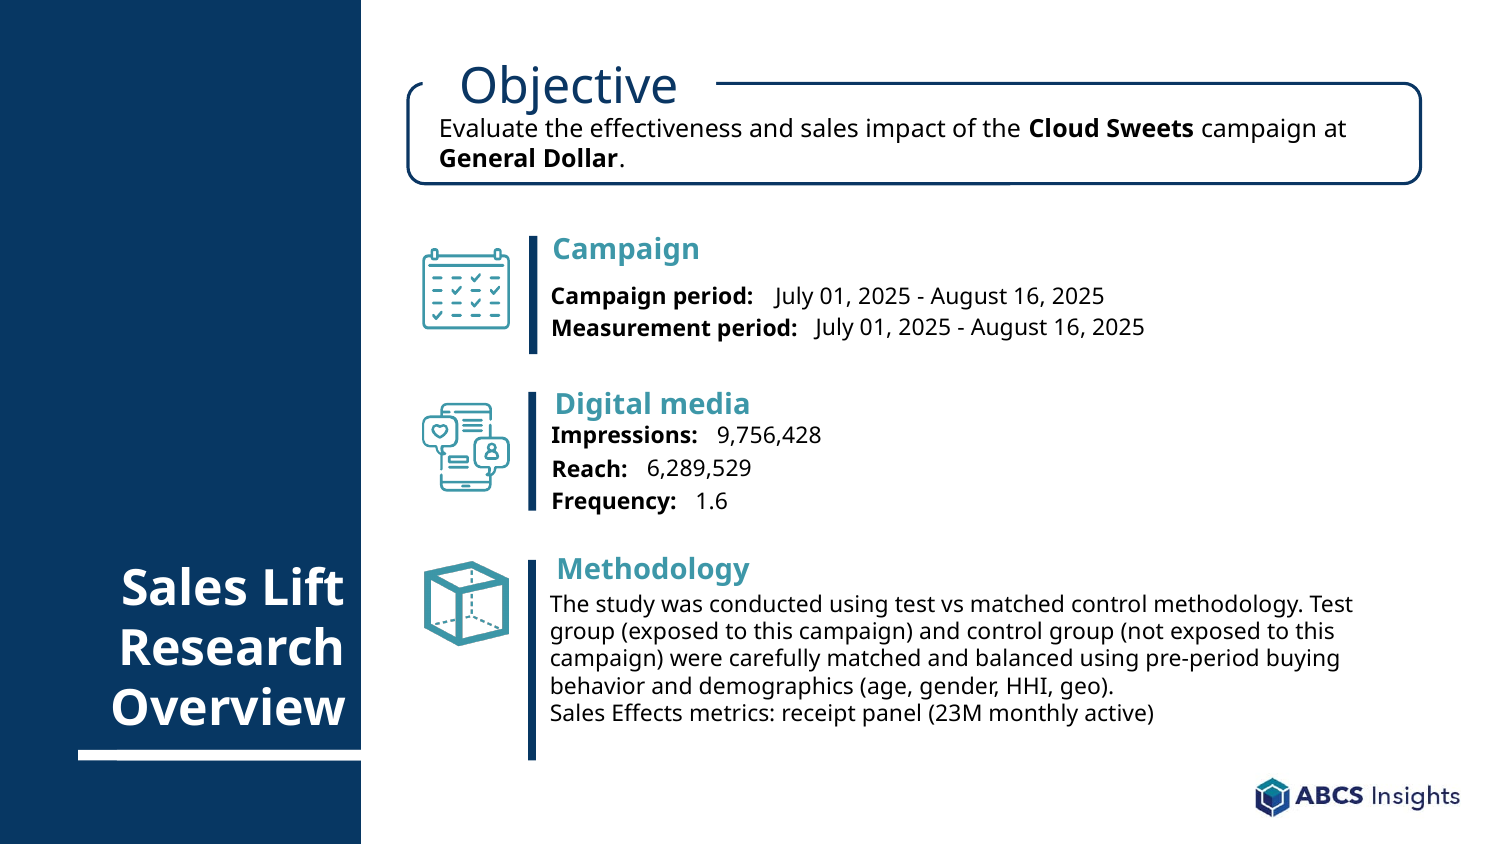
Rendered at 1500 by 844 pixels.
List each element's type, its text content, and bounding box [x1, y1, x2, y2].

text_box [528, 559, 536, 761]
text_box 1.6 [680, 479, 891, 522]
subtitle Objective [422, 43, 717, 123]
text_box July 01, 2025 - August 16, 2025 [760, 276, 1251, 315]
text_box 9,756,428 [702, 413, 912, 456]
text_box Reach: [536, 446, 632, 479]
text_box Measurement period: [536, 308, 830, 347]
text_box Methodology [541, 542, 845, 581]
text_box [528, 391, 537, 511]
text_box Impressions: [536, 413, 702, 446]
text_box July 01, 2025 - August 16, 2025 [800, 306, 1292, 346]
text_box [422, 247, 511, 330]
text_box [529, 235, 538, 355]
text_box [421, 402, 511, 492]
text_box [78, 749, 408, 761]
text_box The study was conducted using test vs matched control methodology. Test group (exposed to this campaign) and control group (not exposed to this campaign) were carefully matched and balanced using pre-period buying behavior and demographics (age, gender, HHI, geo). Sales Effects metrics: receipt panel (23M monthly active) [534, 581, 1424, 734]
text_box Campaign period: [535, 276, 760, 315]
text_box Evaluate the effectiveness and sales impact of the Cloud Sweets campaign at General Dollar. [424, 105, 1400, 180]
picture [421, 559, 511, 649]
text_box Frequency: [536, 479, 680, 522]
title Sales Lift Research Overview [31, 571, 361, 750]
text_box Digital media [539, 377, 843, 413]
text_box [405, 81, 1423, 186]
text_box 6,289,529 [632, 446, 842, 489]
picture [1255, 769, 1461, 823]
text_box Campaign [537, 222, 841, 274]
